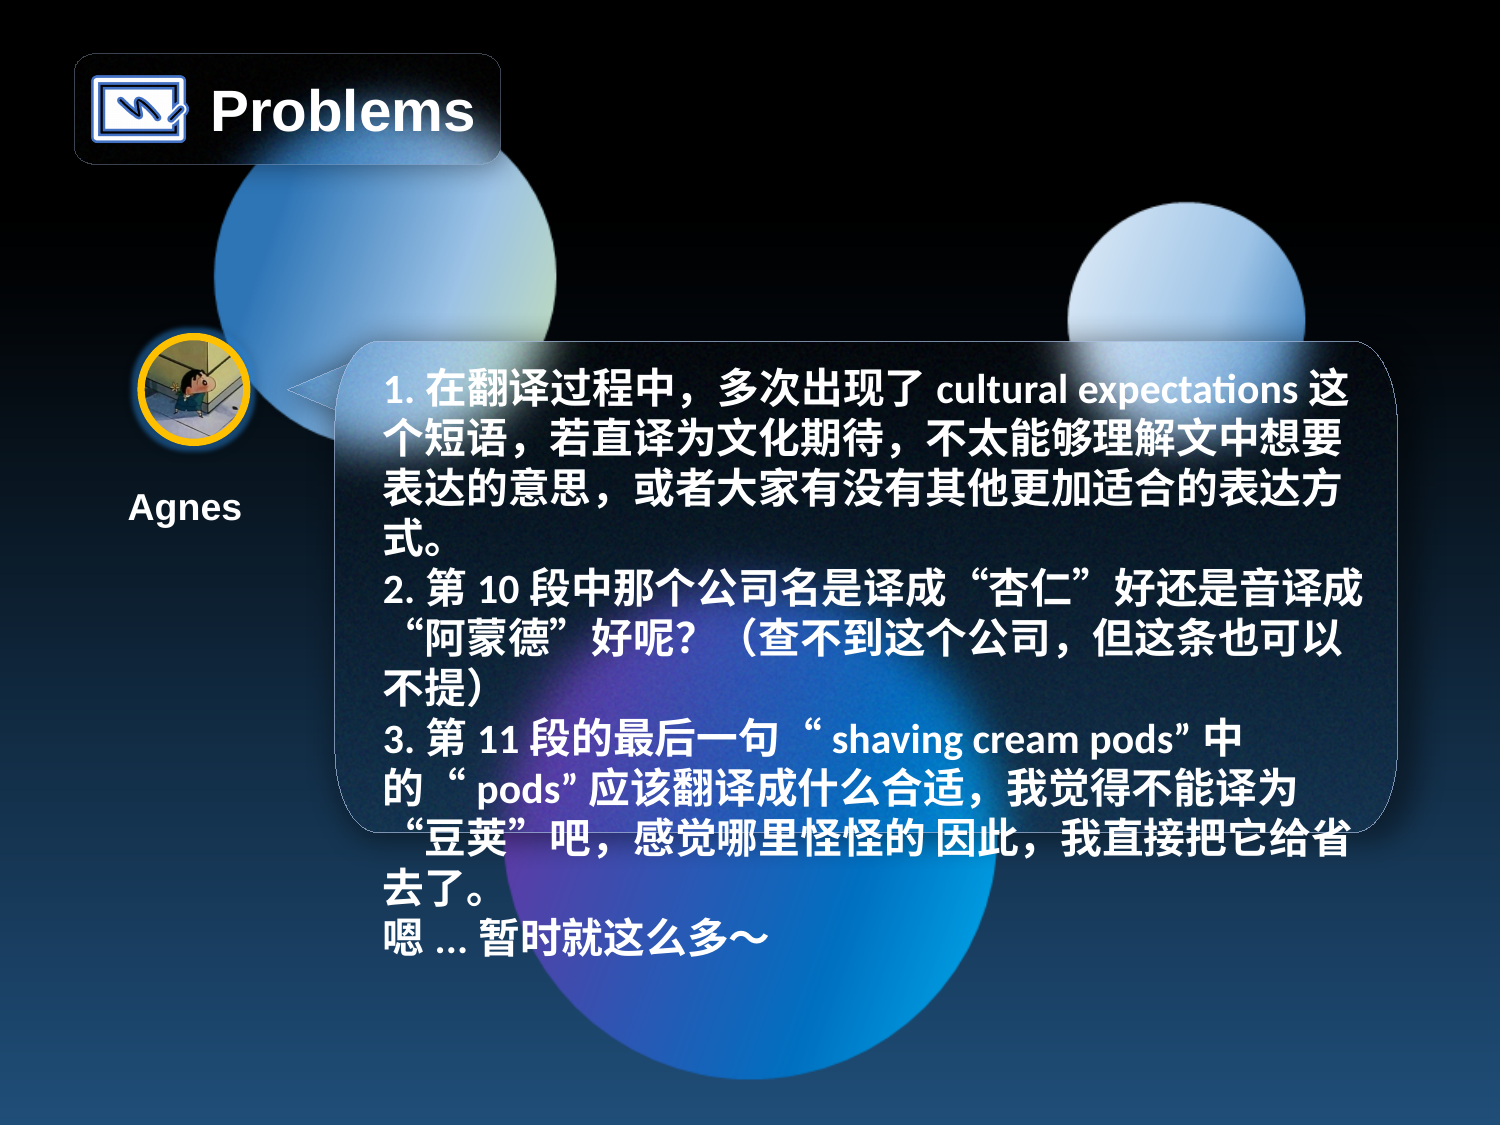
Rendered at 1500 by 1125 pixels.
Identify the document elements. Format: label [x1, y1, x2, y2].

text_box [112, 336, 1398, 833]
picture [0, 0, 1500, 1125]
